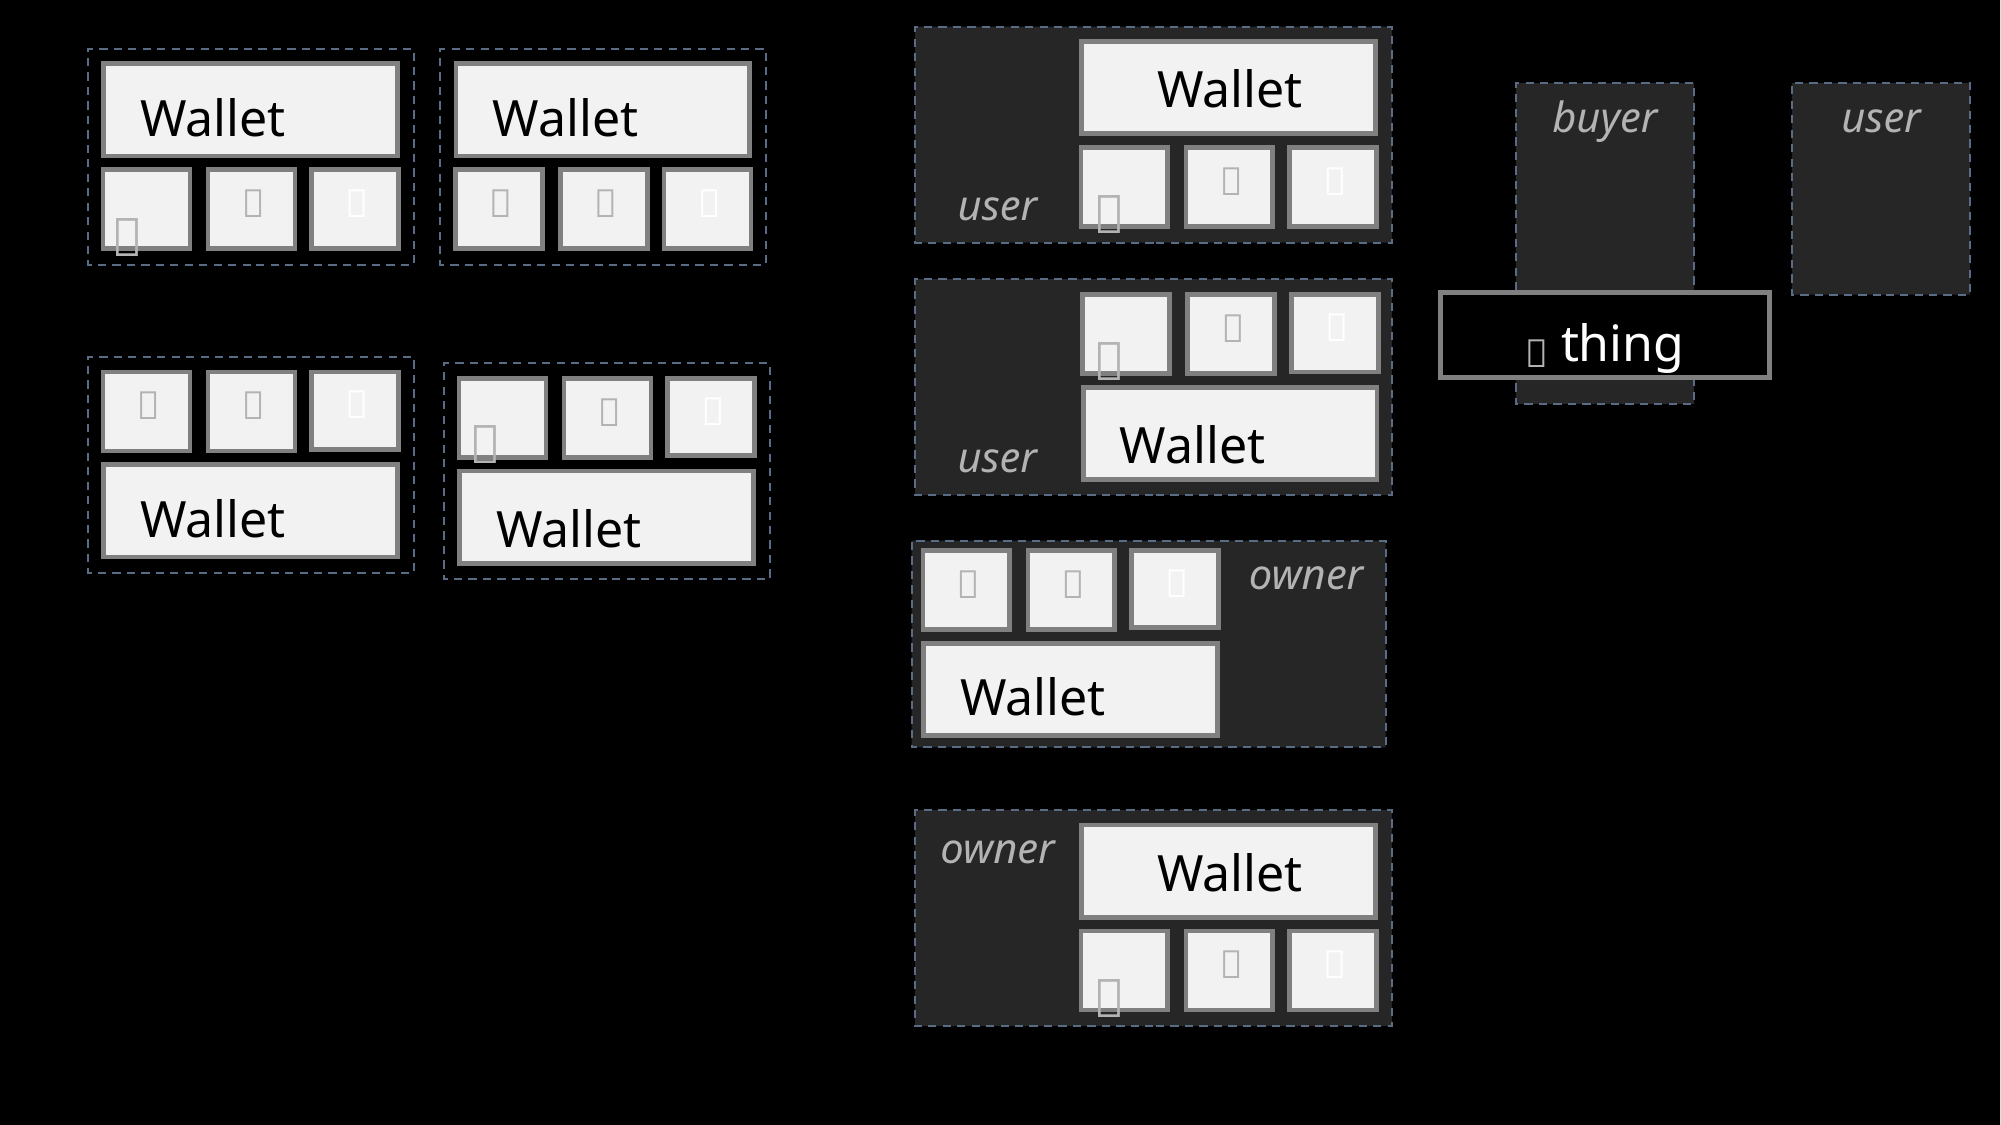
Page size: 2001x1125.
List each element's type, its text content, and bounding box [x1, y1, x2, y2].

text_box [1515, 77, 1695, 404]
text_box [911, 534, 1389, 773]
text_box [440, 48, 767, 265]
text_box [1791, 77, 1971, 327]
text_box 💠 thing [1439, 292, 1515, 379]
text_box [915, 0, 1392, 234]
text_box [443, 356, 770, 580]
text_box 💠 thing [1695, 292, 1771, 379]
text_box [87, 356, 414, 573]
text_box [915, 234, 1392, 496]
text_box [915, 808, 1392, 1047]
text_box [87, 48, 414, 276]
